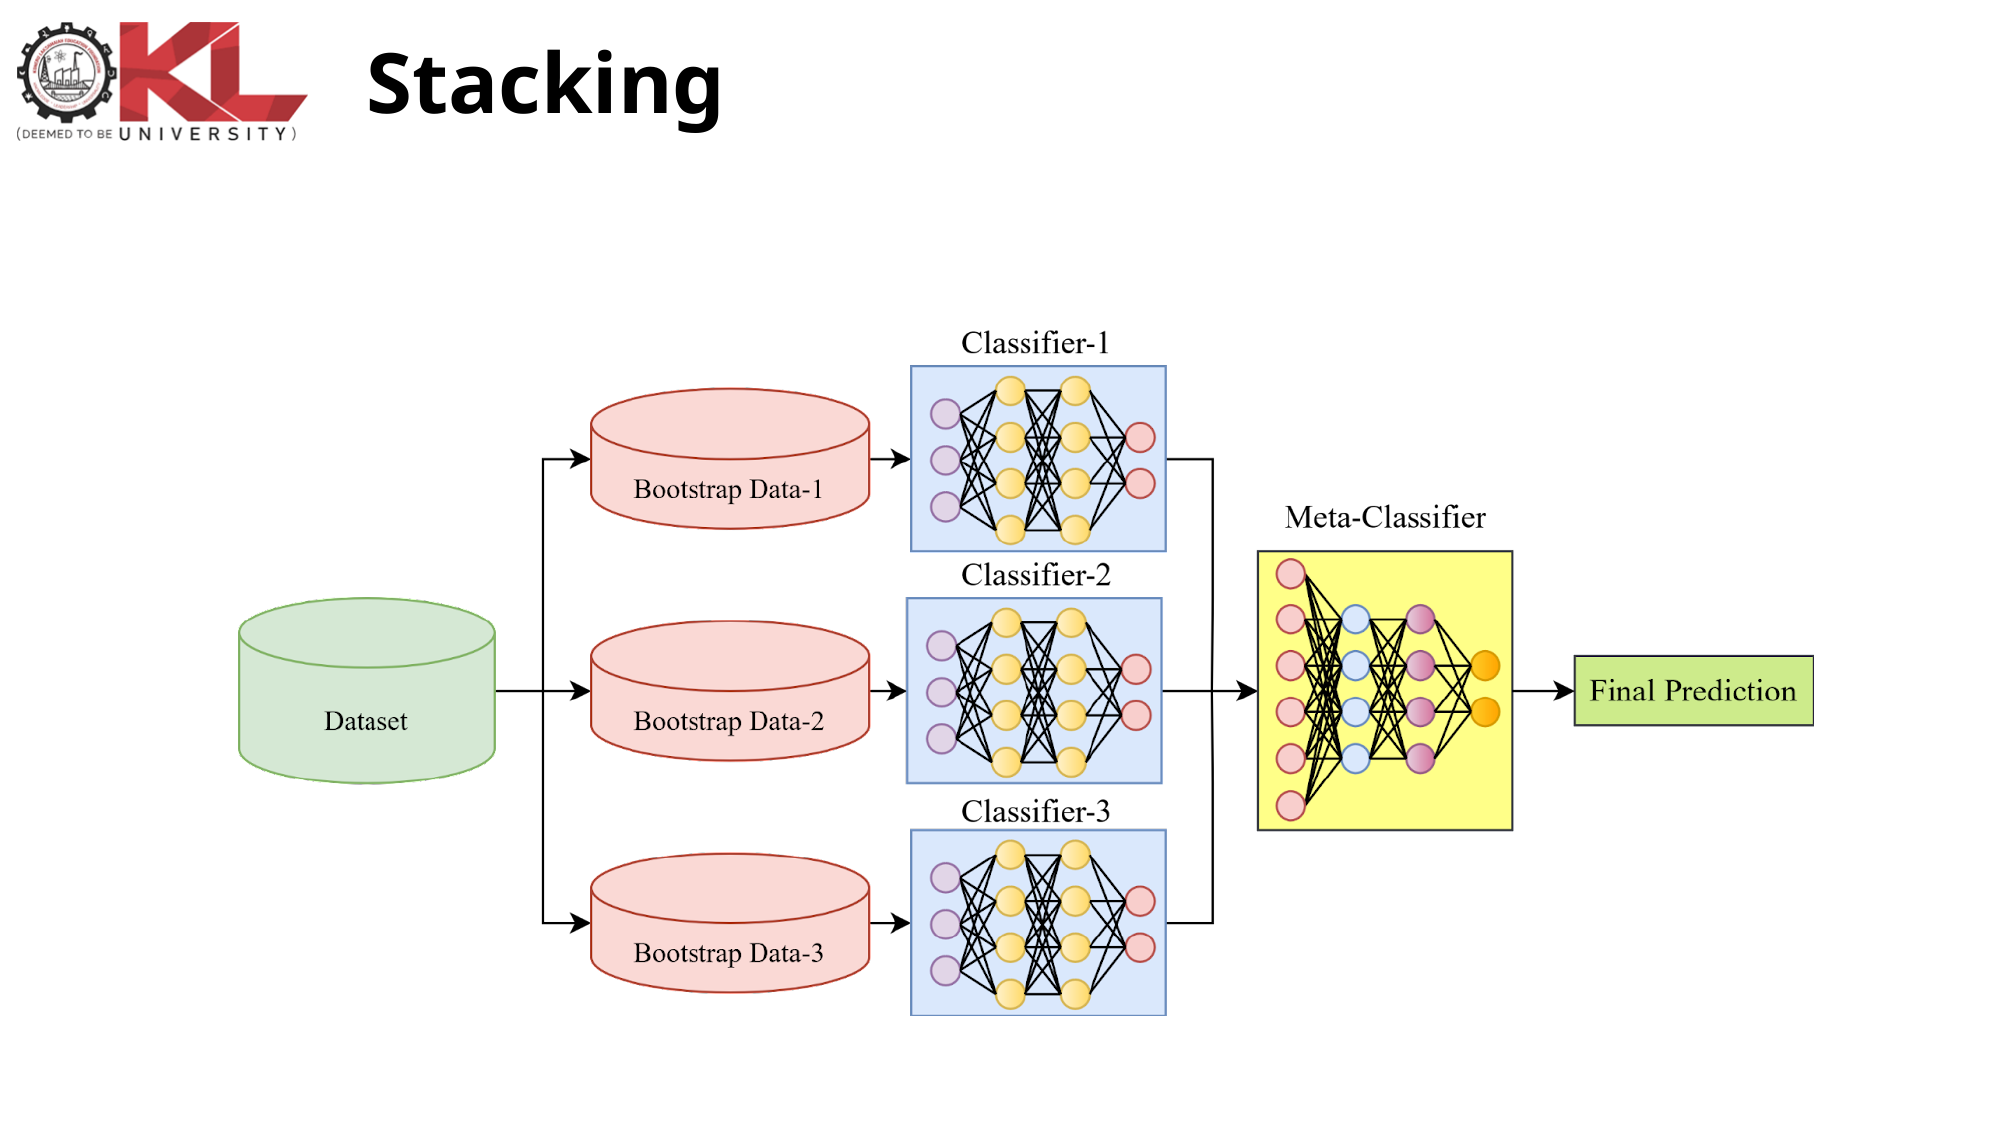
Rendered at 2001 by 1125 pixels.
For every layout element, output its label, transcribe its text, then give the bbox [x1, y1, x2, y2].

picture [17, 22, 308, 141]
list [238, 303, 1814, 1016]
title Stacking [351, 0, 1352, 175]
